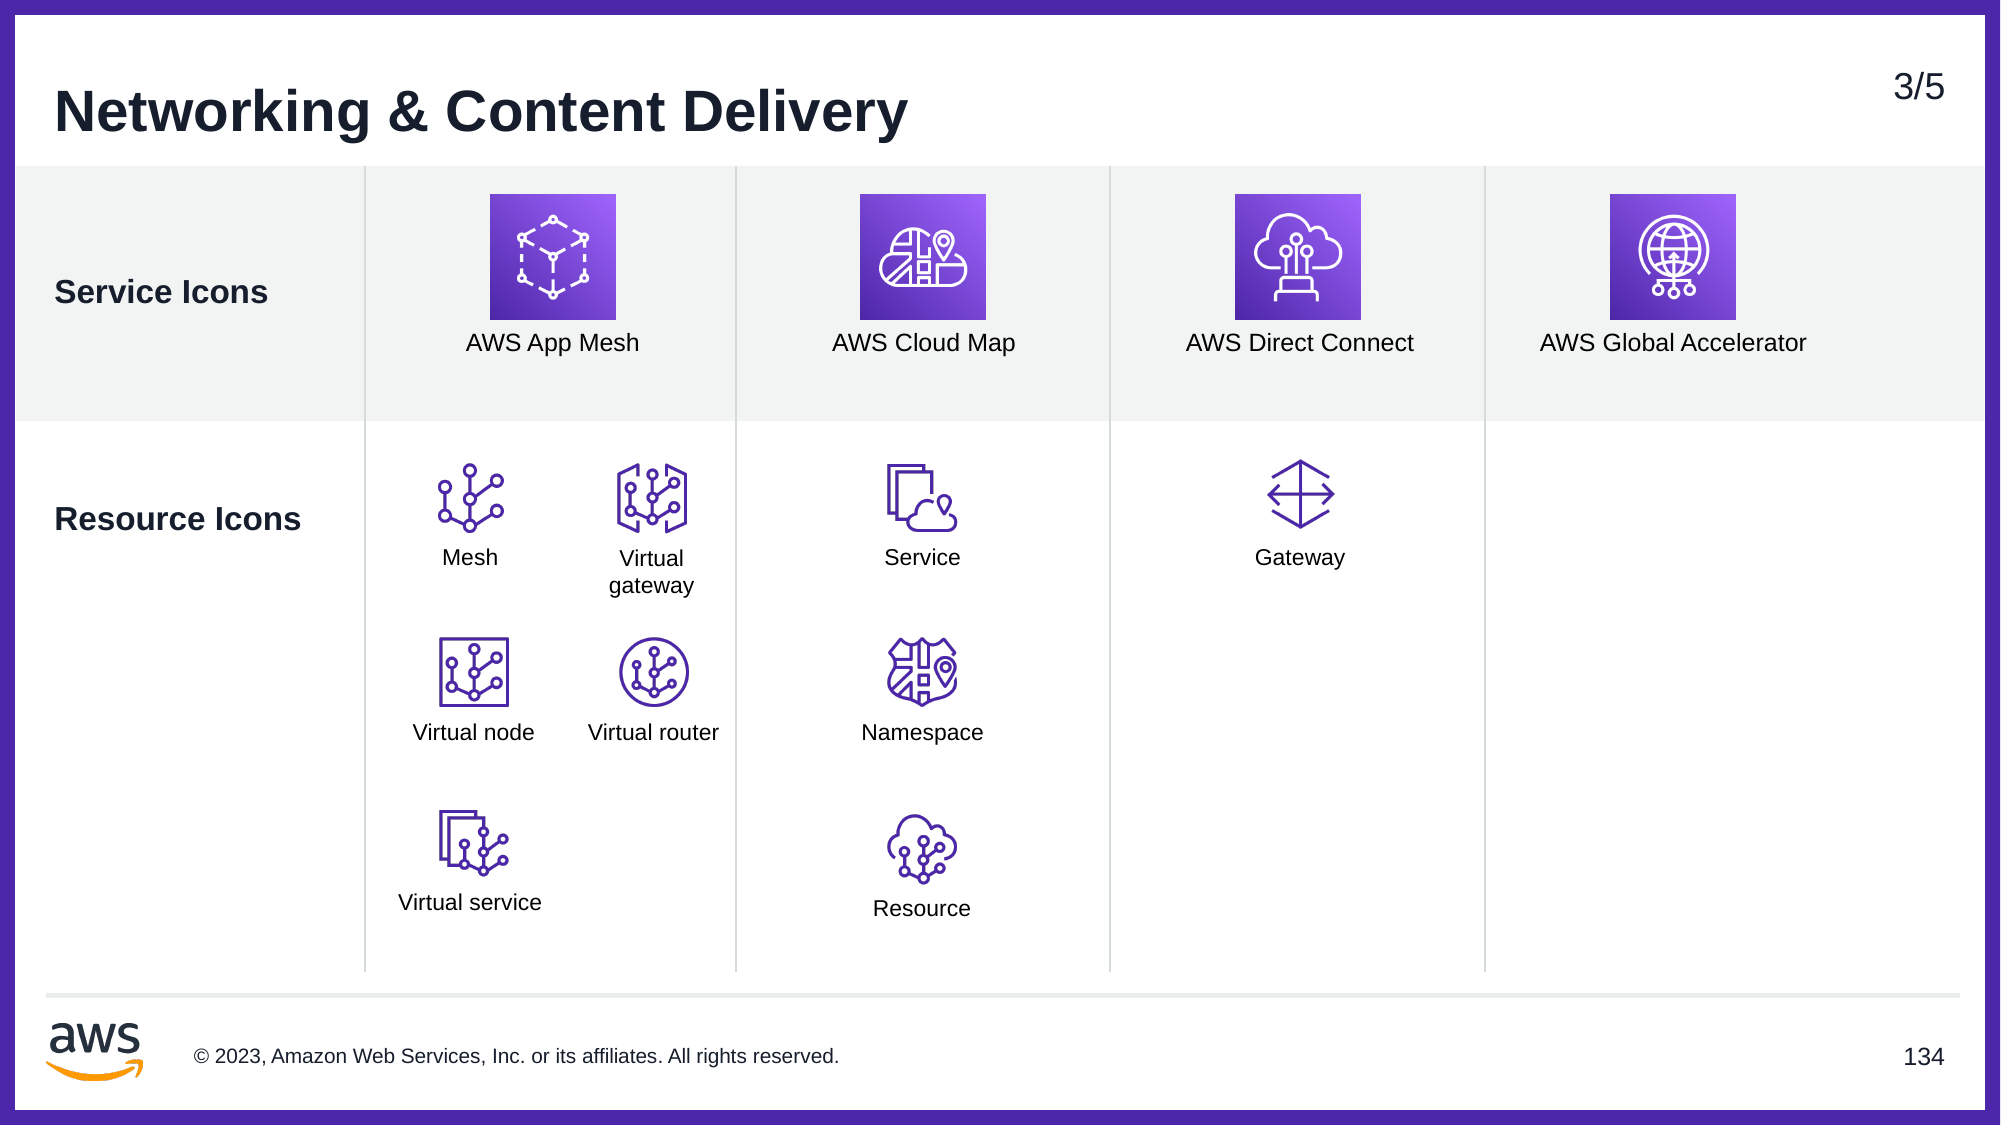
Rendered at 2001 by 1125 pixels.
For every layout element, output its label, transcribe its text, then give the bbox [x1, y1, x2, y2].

text_box AWS App Mesh [369, 319, 735, 364]
text_box AWS Global Accelerator [1493, 319, 1855, 364]
picture [884, 634, 960, 710]
picture [432, 460, 508, 536]
picture [46, 1023, 143, 1081]
picture [614, 460, 690, 536]
picture [884, 811, 960, 887]
text_box Virtual gateway [558, 535, 735, 606]
picture [616, 634, 692, 710]
picture [1262, 456, 1338, 532]
picture [490, 194, 616, 320]
list 3/5 [1693, 59, 1961, 166]
slide_number 134 [1493, 1025, 1961, 1086]
text_box Virtual router [736, 709, 748, 752]
picture [436, 805, 512, 881]
picture [1610, 194, 1736, 320]
picture [884, 459, 960, 535]
title Networking & Content Delivery [39, 59, 1457, 166]
text_box Gateway [1196, 534, 1405, 578]
text_box AWS Direct Connect [1113, 319, 1484, 364]
text_box AWS Cloud Map [736, 319, 1109, 364]
picture [1235, 194, 1361, 320]
text_box Virtual node [367, 709, 559, 752]
footer © 2023, Amazon Web Services, Inc. or its affiliates. All rights reserved. [178, 1025, 911, 1086]
picture [436, 634, 512, 710]
text_box Mesh [363, 535, 558, 578]
picture [860, 194, 986, 320]
text_box Virtual service [363, 880, 577, 923]
text_box Resource [823, 886, 1021, 929]
text_box Virtual gateway [736, 535, 746, 606]
text_box Namespace [823, 709, 1022, 753]
text_box Service [823, 534, 1022, 578]
text_box Virtual router [559, 709, 735, 752]
